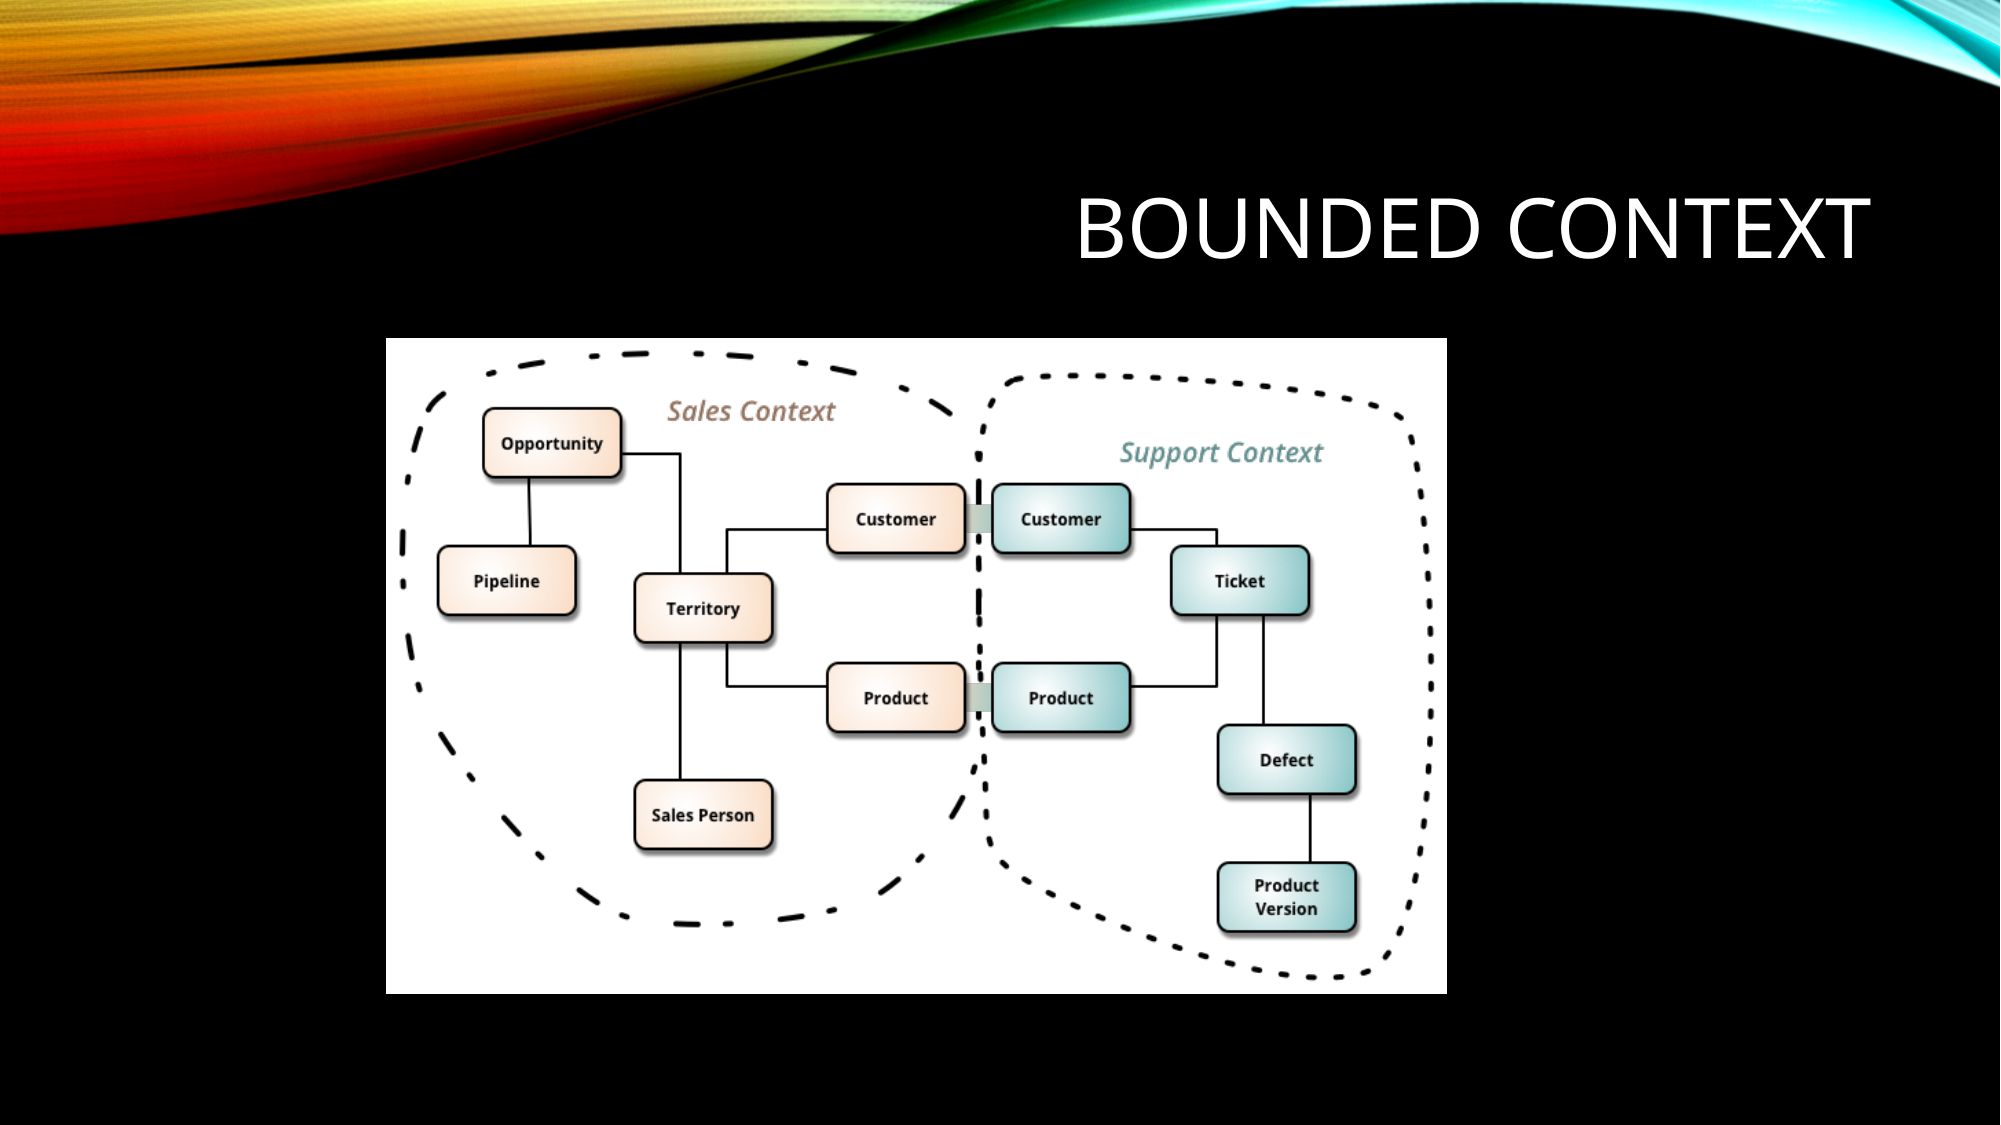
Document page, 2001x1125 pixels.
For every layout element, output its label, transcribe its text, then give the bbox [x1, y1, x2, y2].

picture [386, 337, 1448, 995]
title Bounded context [474, 125, 1888, 338]
picture [0, 0, 2000, 237]
